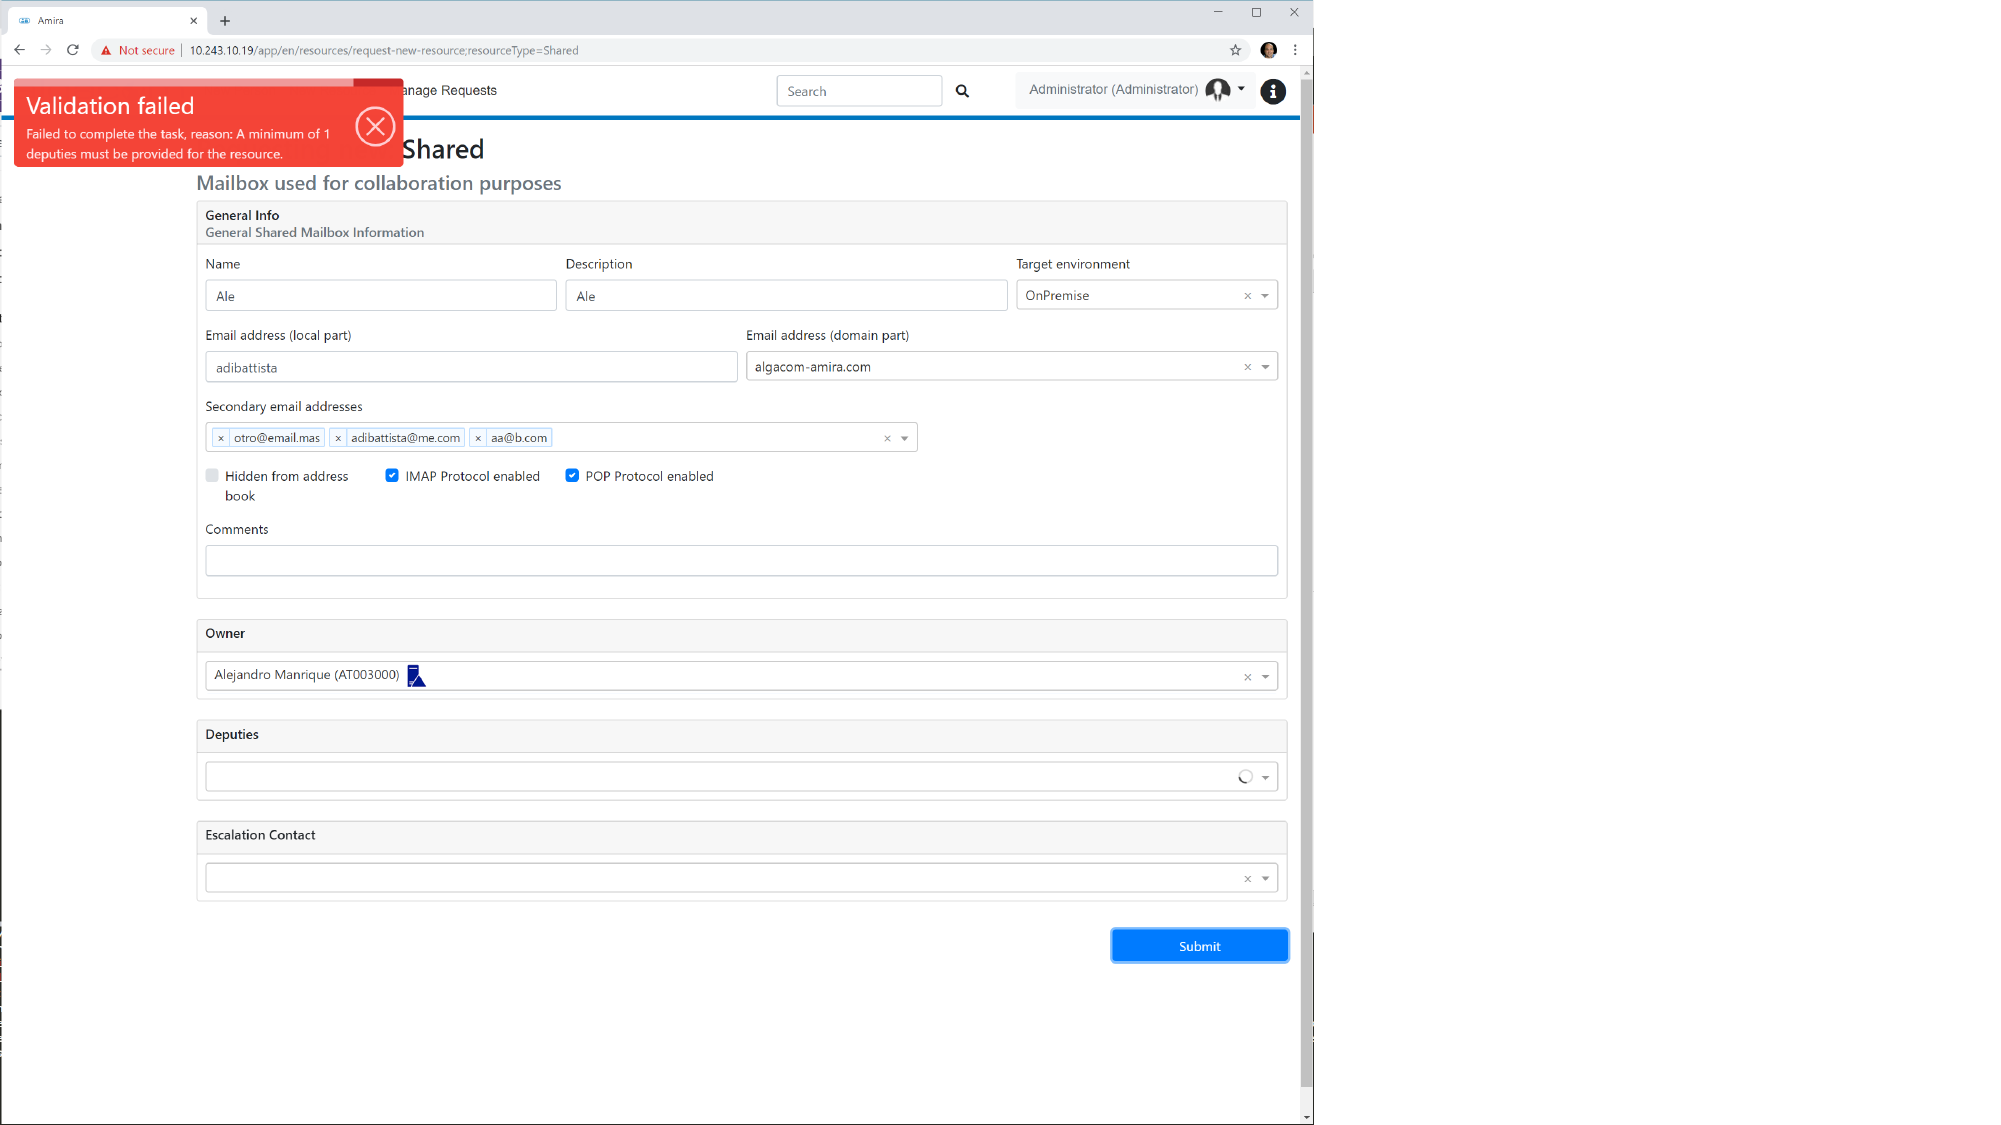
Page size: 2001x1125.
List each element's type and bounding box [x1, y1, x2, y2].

picture [0, 0, 1314, 1125]
